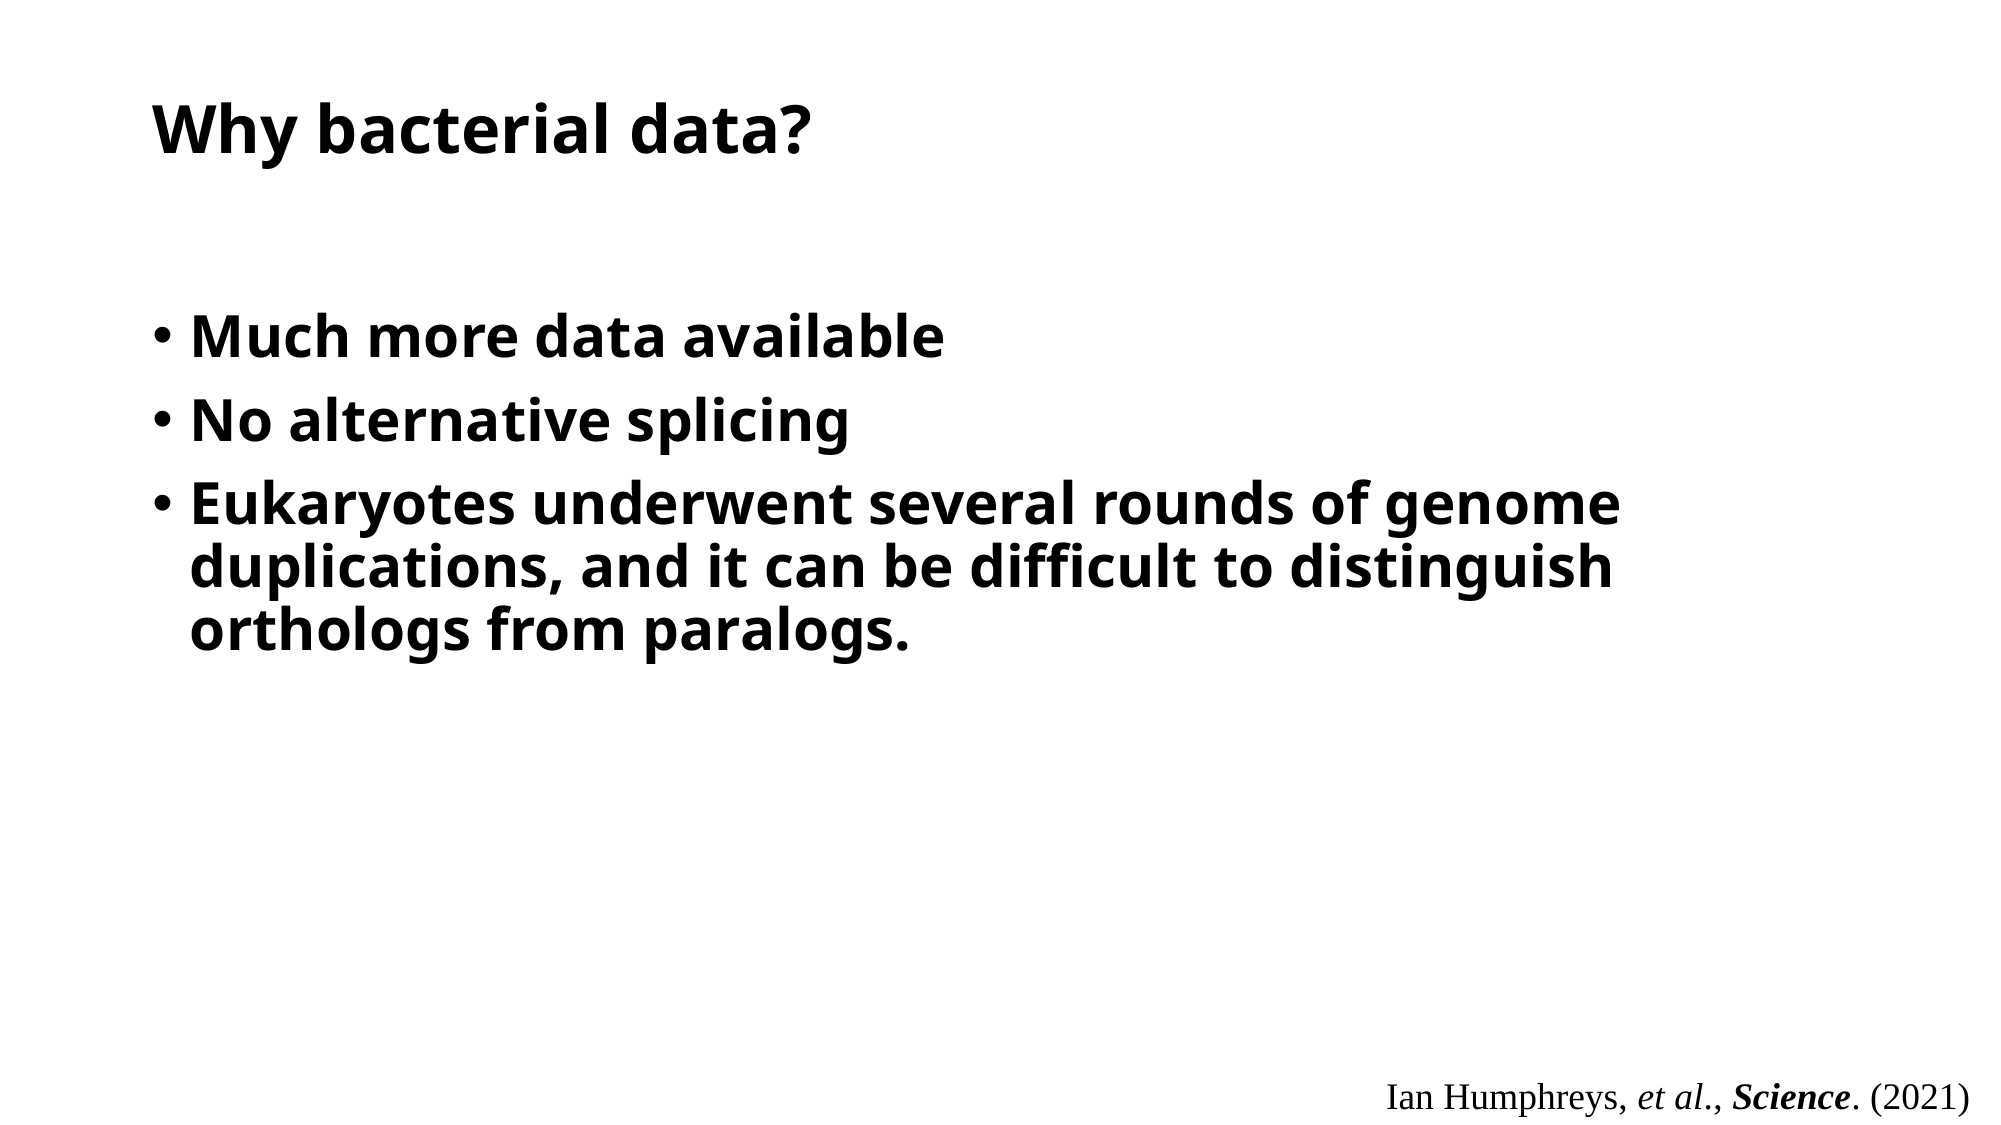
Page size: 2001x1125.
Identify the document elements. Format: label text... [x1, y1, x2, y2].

list Much more data available No alternative splicing Eukaryotes underwent several rounds of genome duplications, and it can be difficult to distinguish orthologs from paralogs. [137, 299, 1863, 1014]
title Why bacterial data? [137, 23, 1863, 241]
text_box Ian Humphreys, et al., Science. (2021) [1371, 1064, 2000, 1125]
